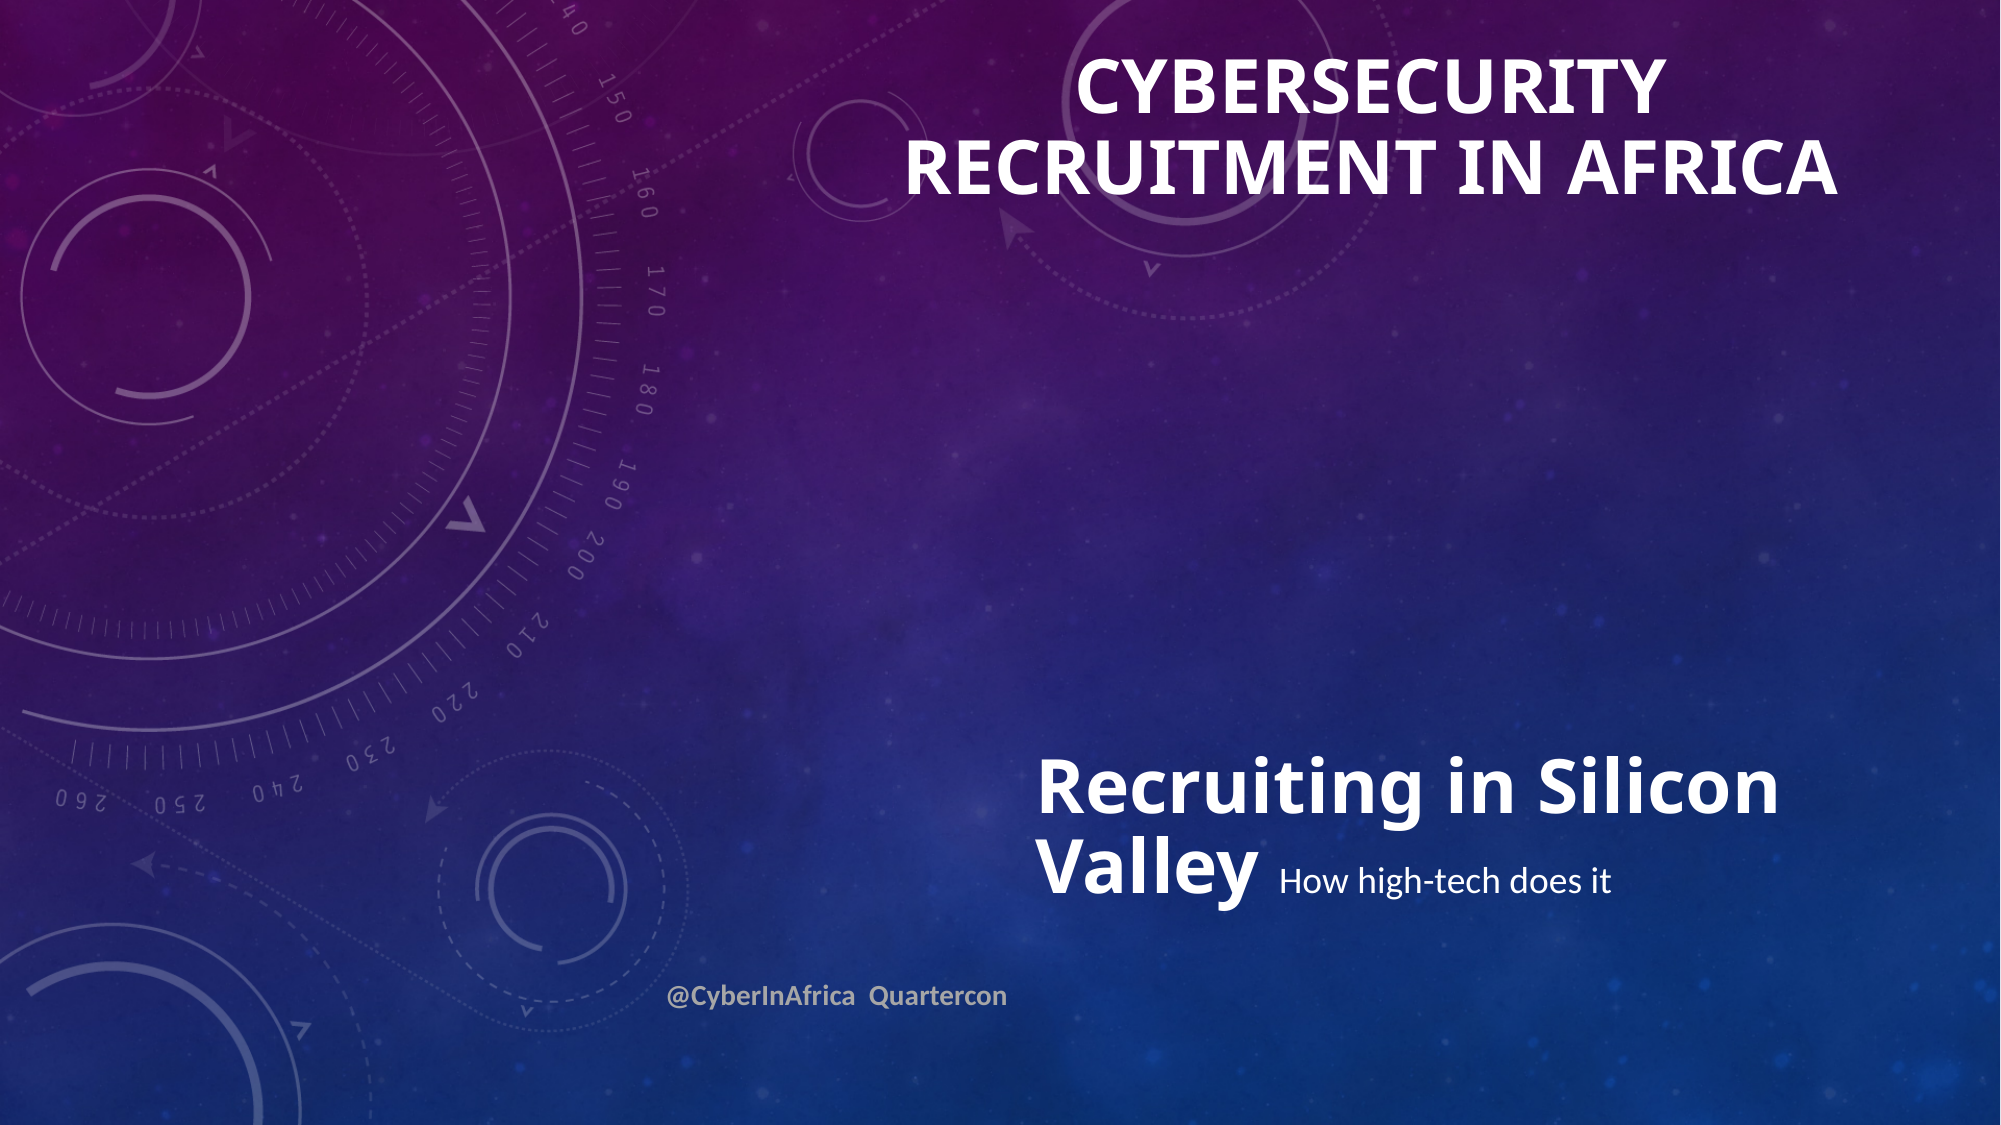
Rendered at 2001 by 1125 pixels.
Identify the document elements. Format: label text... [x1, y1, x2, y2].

title Cybersecurity recruitment in africa [870, 90, 1871, 219]
footer @CyberInAfrica Quartercon [650, 963, 1453, 1025]
picture [0, 0, 2001, 1125]
text_box Recruiting in Silicon Valley How high-tech does it [1020, 733, 2000, 963]
